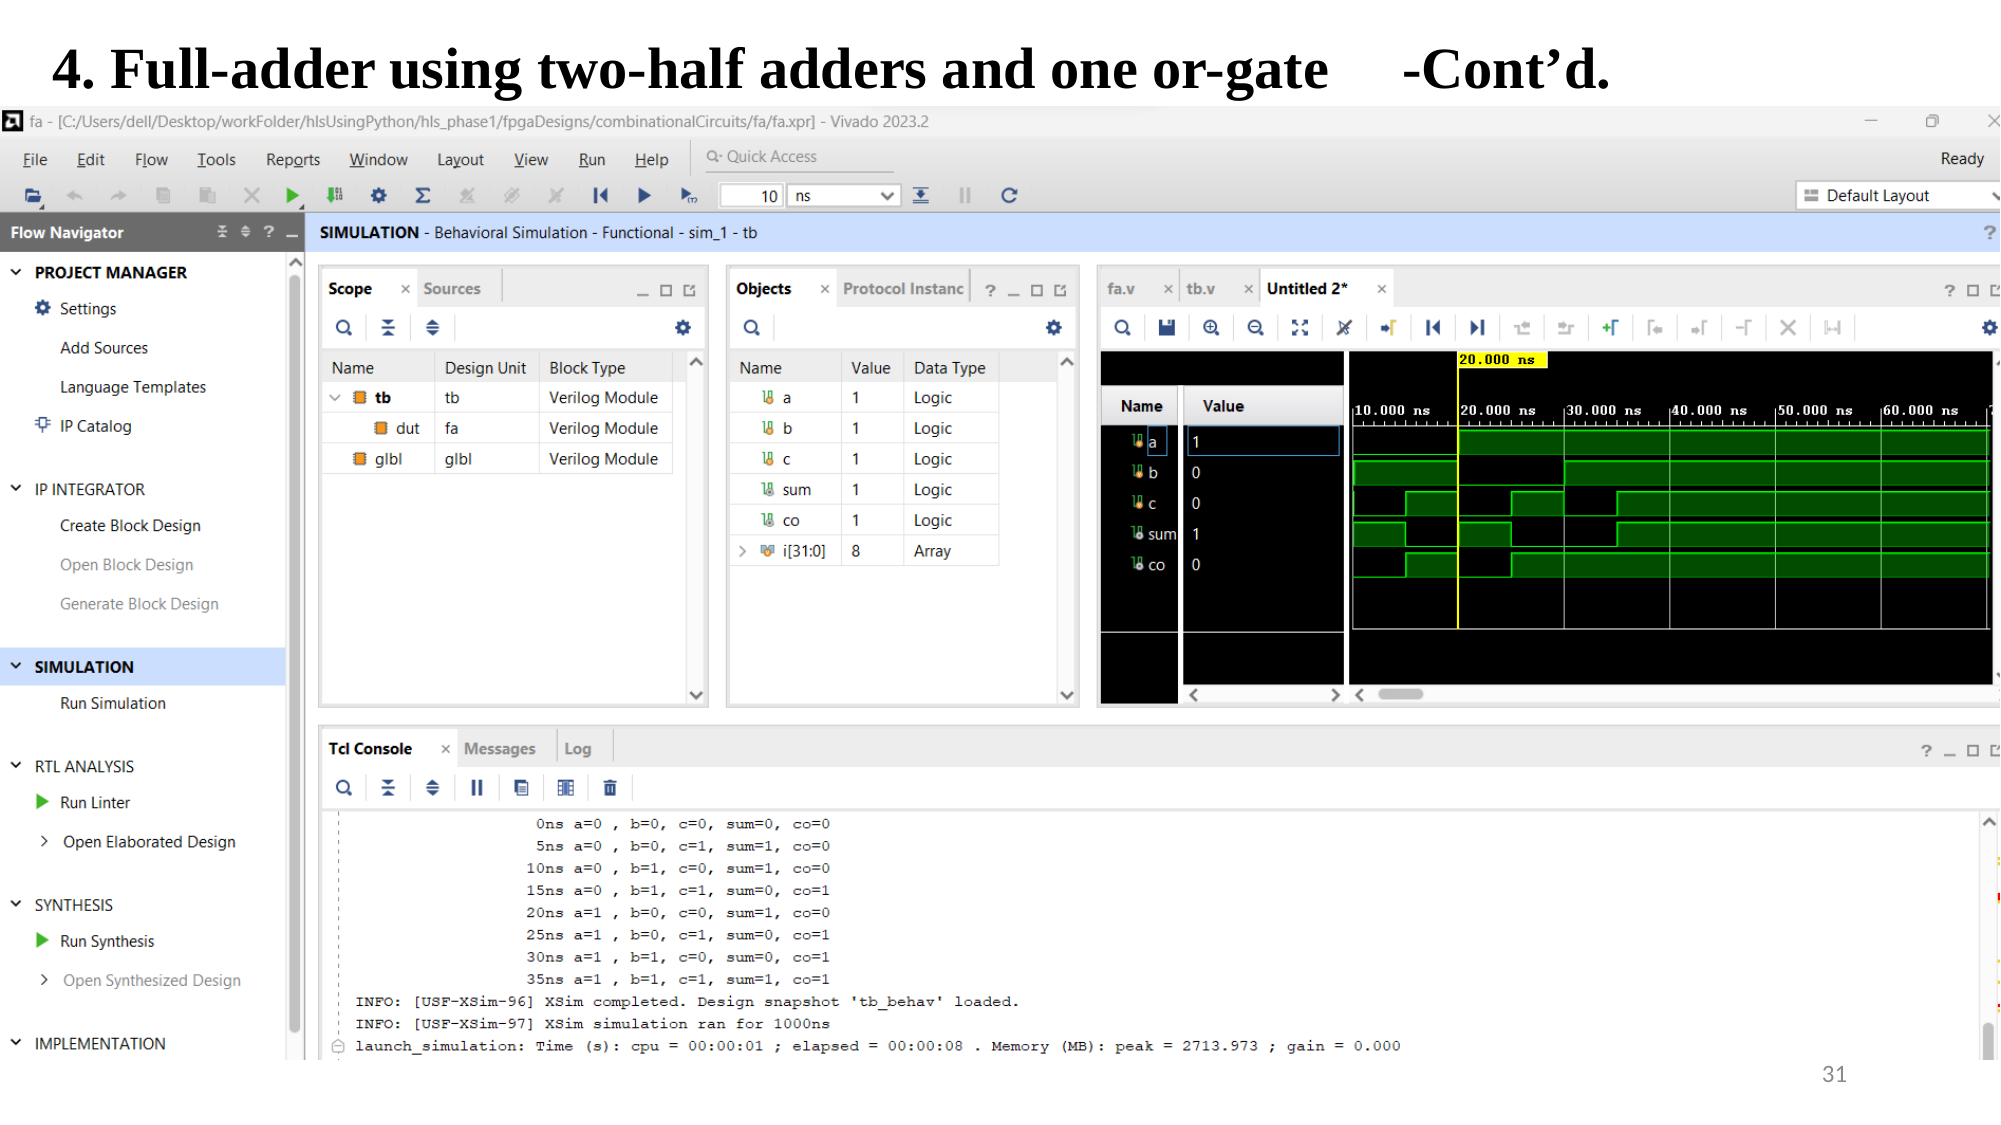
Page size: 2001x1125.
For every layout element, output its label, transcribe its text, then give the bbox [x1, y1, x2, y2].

picture [0, 106, 2000, 1060]
slide_number 31 [1412, 1060, 1863, 1103]
text_box 4. Full-adder using two-half adders and one or-gate -Cont’d. [37, 23, 1627, 106]
